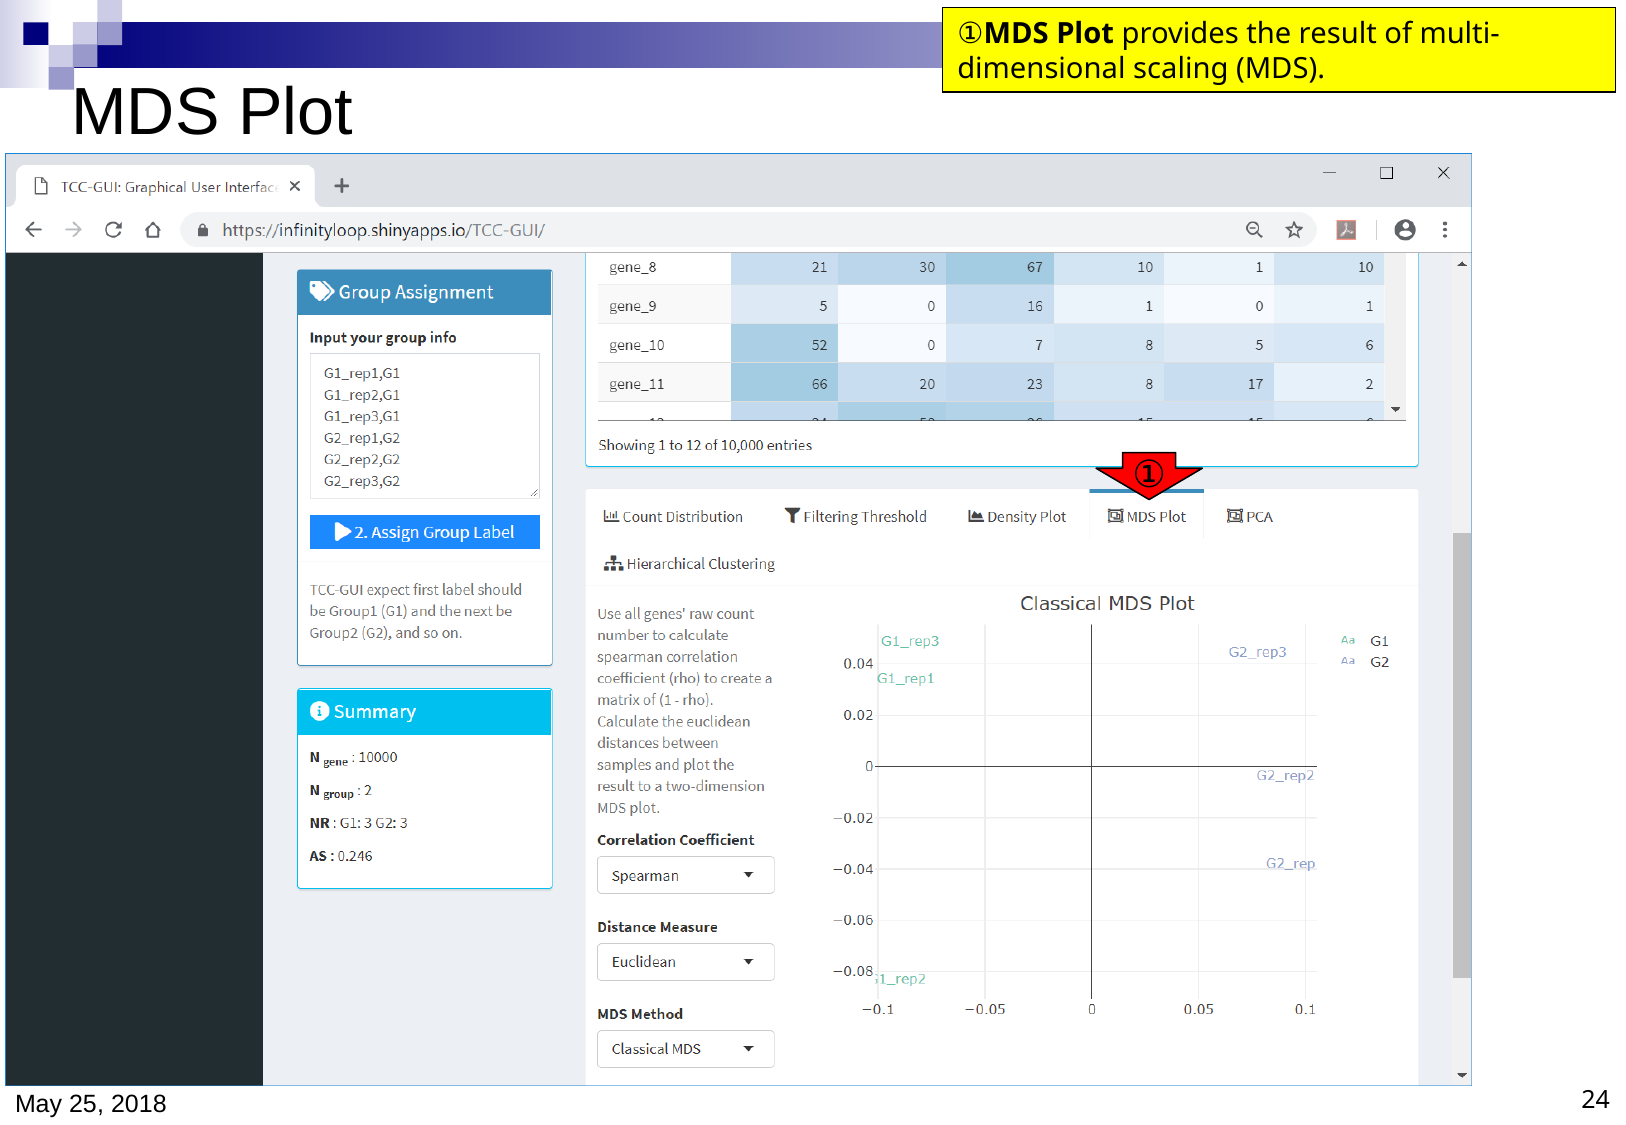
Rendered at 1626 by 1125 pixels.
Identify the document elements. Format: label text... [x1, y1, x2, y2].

picture [5, 153, 1472, 1086]
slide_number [0, 1082, 423, 1125]
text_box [1095, 442, 1203, 504]
slide_number 24 [1245, 1049, 1625, 1125]
text_box ①MDS Plot provides the result of multi-dimensional scaling (MDS). [942, 7, 1616, 93]
title MDS Plot [56, 30, 955, 151]
